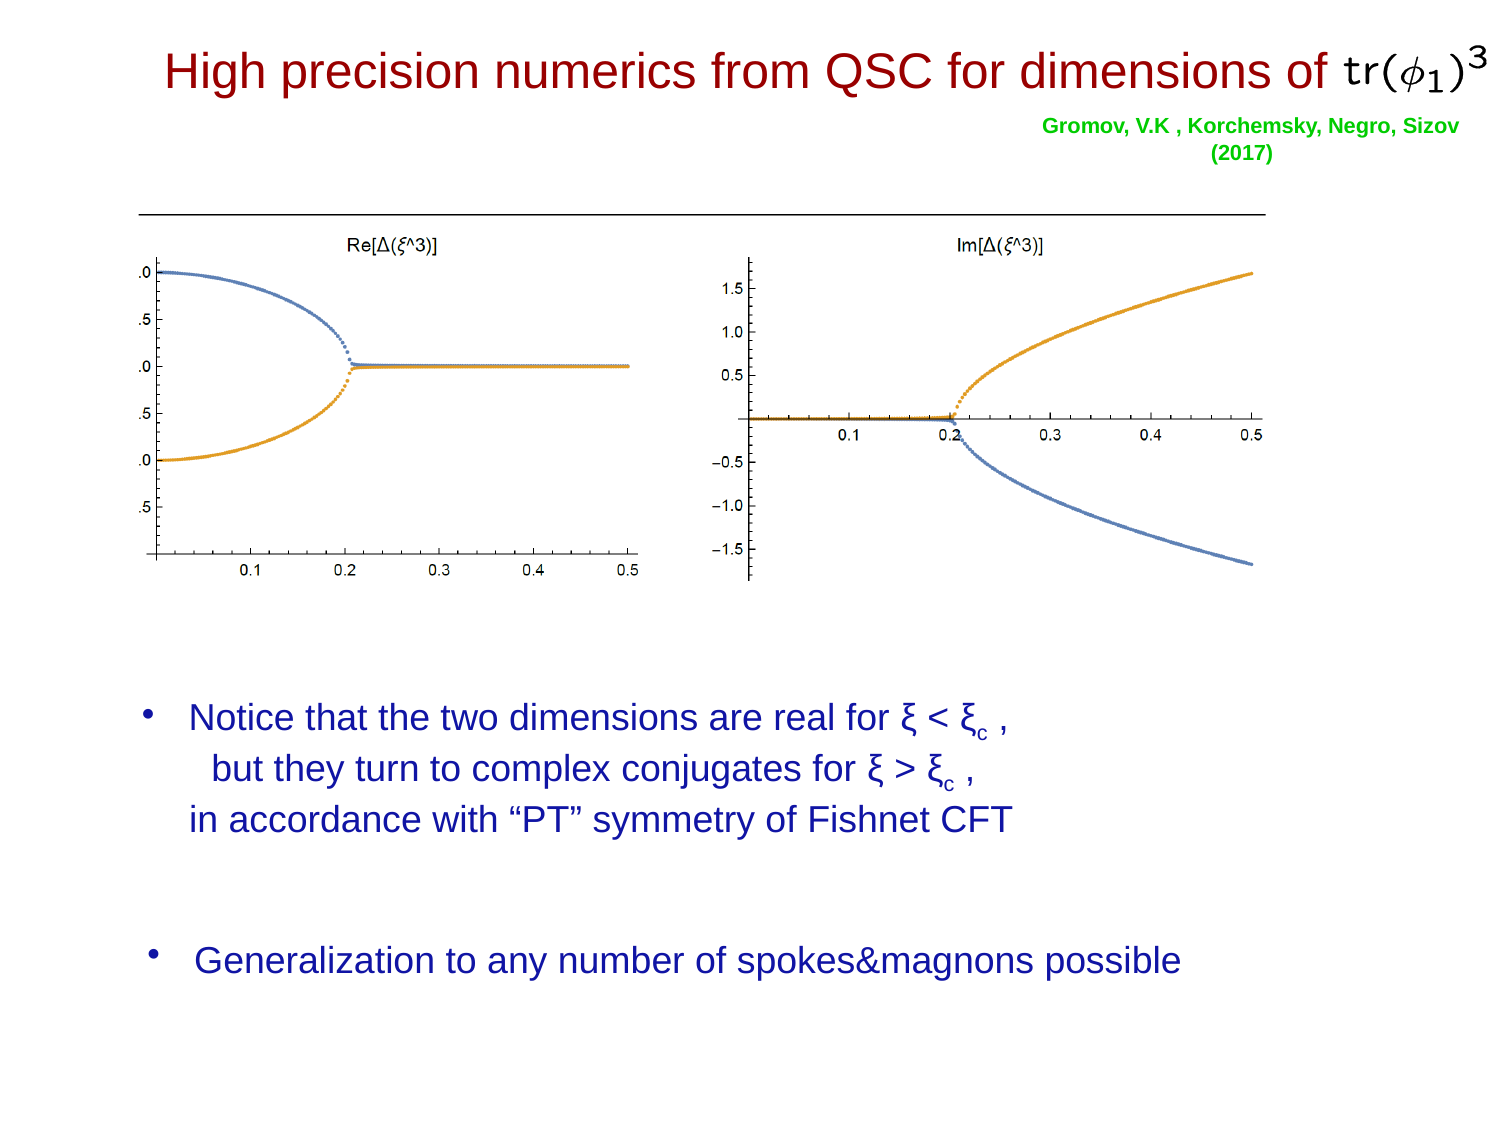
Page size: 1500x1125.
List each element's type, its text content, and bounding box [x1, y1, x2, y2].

picture [138, 213, 1266, 596]
picture [1343, 44, 1487, 93]
text_box Gromov, V.K , Korchemsky, Negro, Sizov (2017) [997, 104, 1493, 172]
text_box Generalization to any number of spokes&magnons possible [112, 928, 1218, 989]
text_box Notice that the two dimensions are real for ξ < ξc , but they turn to complex conjugates for ξ > ξc , in accordance with “PT” symmetry of Fishnet CFT [100, 685, 1051, 848]
text_box High precision numerics from QSC for dimensions of [0, 6, 1493, 131]
